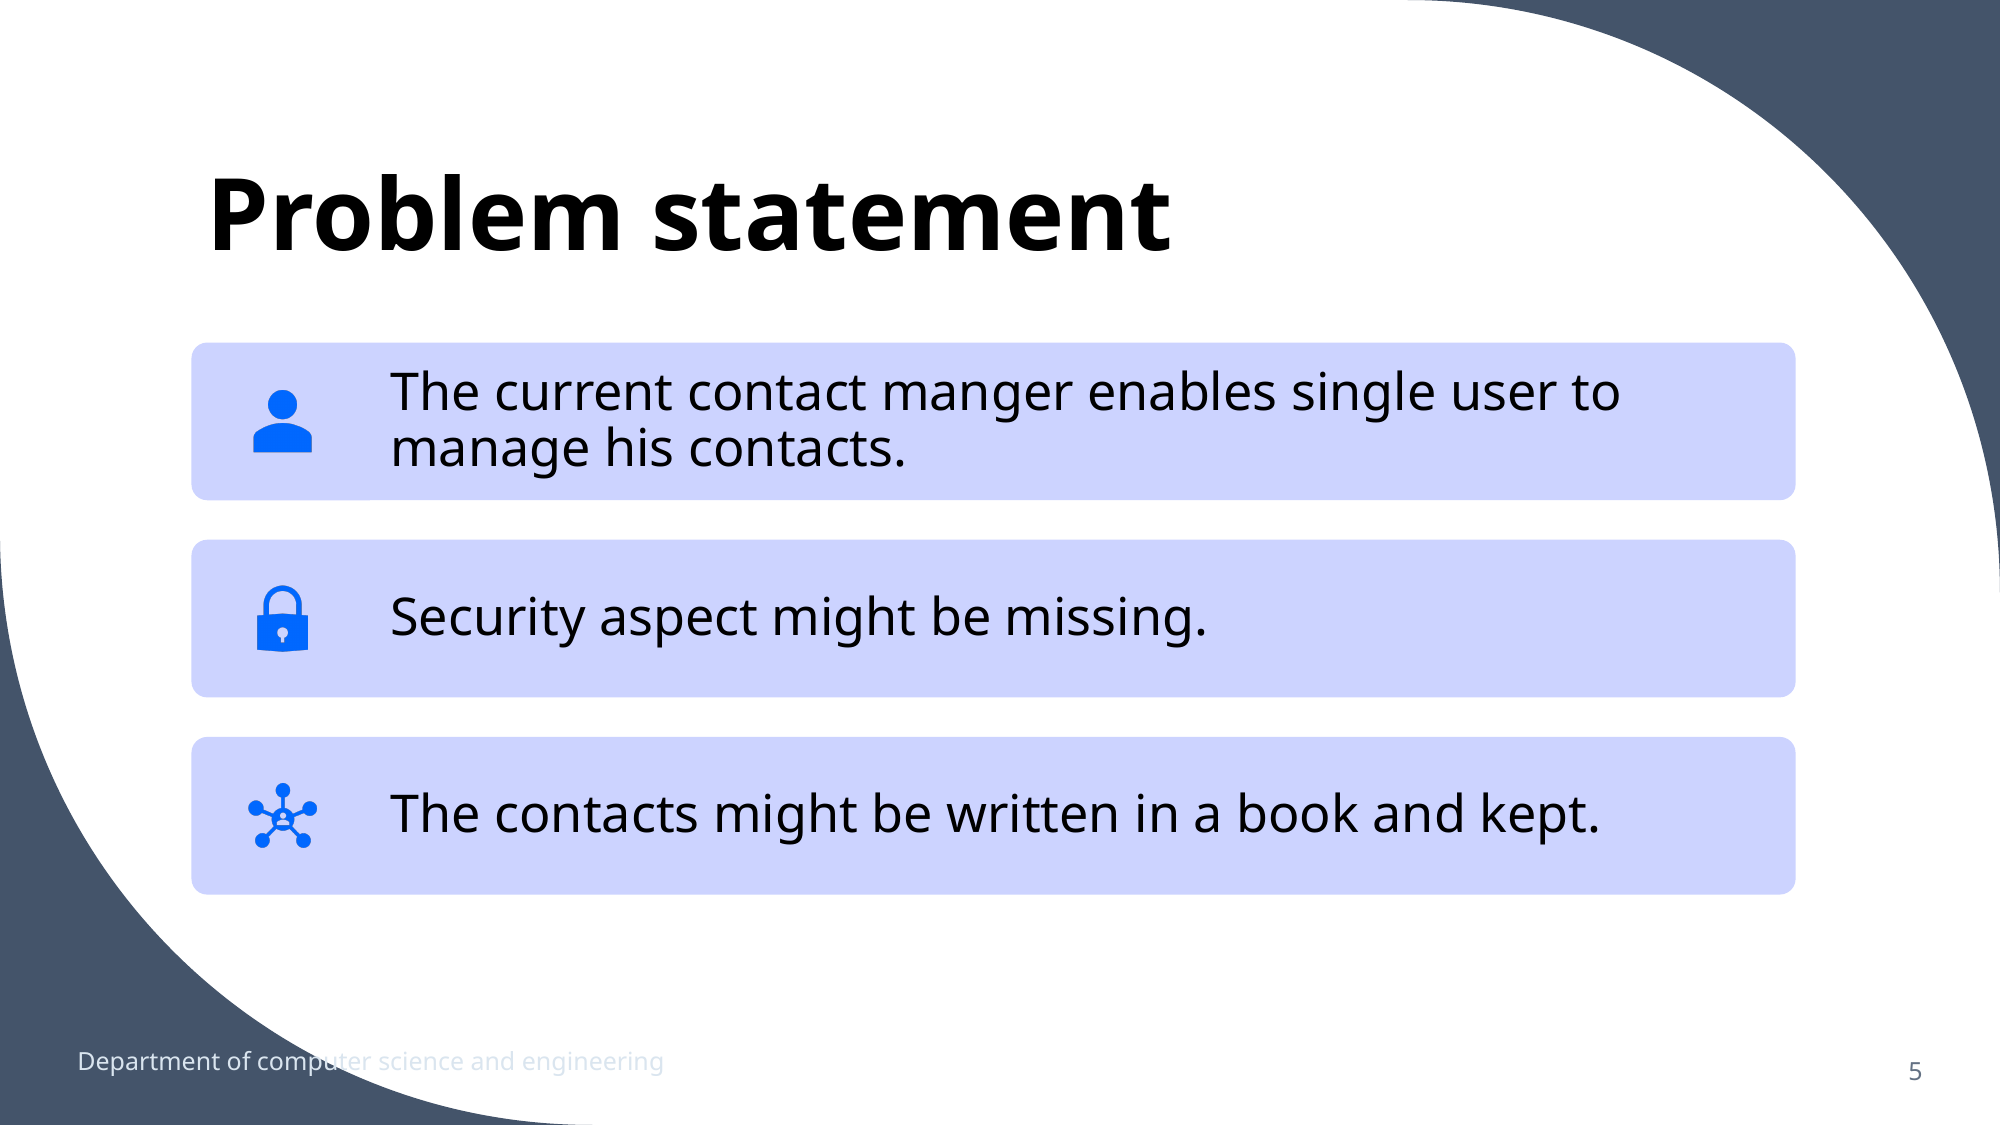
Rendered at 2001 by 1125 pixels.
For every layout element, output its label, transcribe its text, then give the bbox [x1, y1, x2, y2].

slide_number Department of computer science and engineering [62, 1042, 698, 1078]
title Problem statement [191, 62, 1796, 280]
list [191, 342, 1796, 895]
slide_number 5 [1665, 1042, 1938, 1103]
